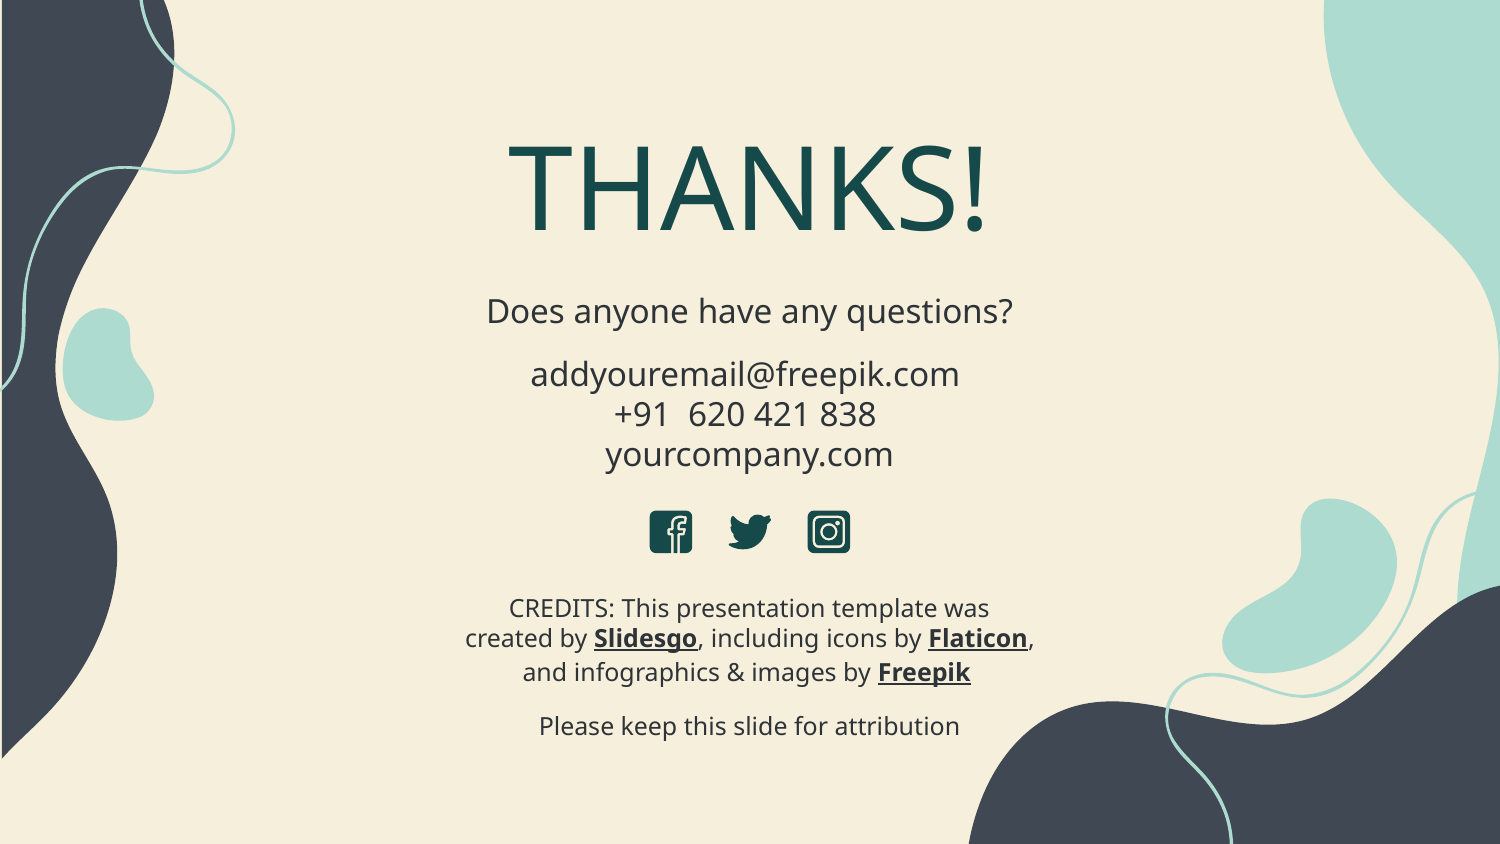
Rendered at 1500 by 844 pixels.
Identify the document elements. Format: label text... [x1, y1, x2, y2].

subtitle Does anyone have any questions? [433, 290, 1067, 350]
subtitle Please keep this slide for attribution [433, 710, 1067, 749]
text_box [649, 510, 851, 554]
subtitle addyouremail@freepik.com +91 620 421 838 yourcompany.com [433, 353, 1067, 507]
title THANKS! [433, 129, 1067, 253]
